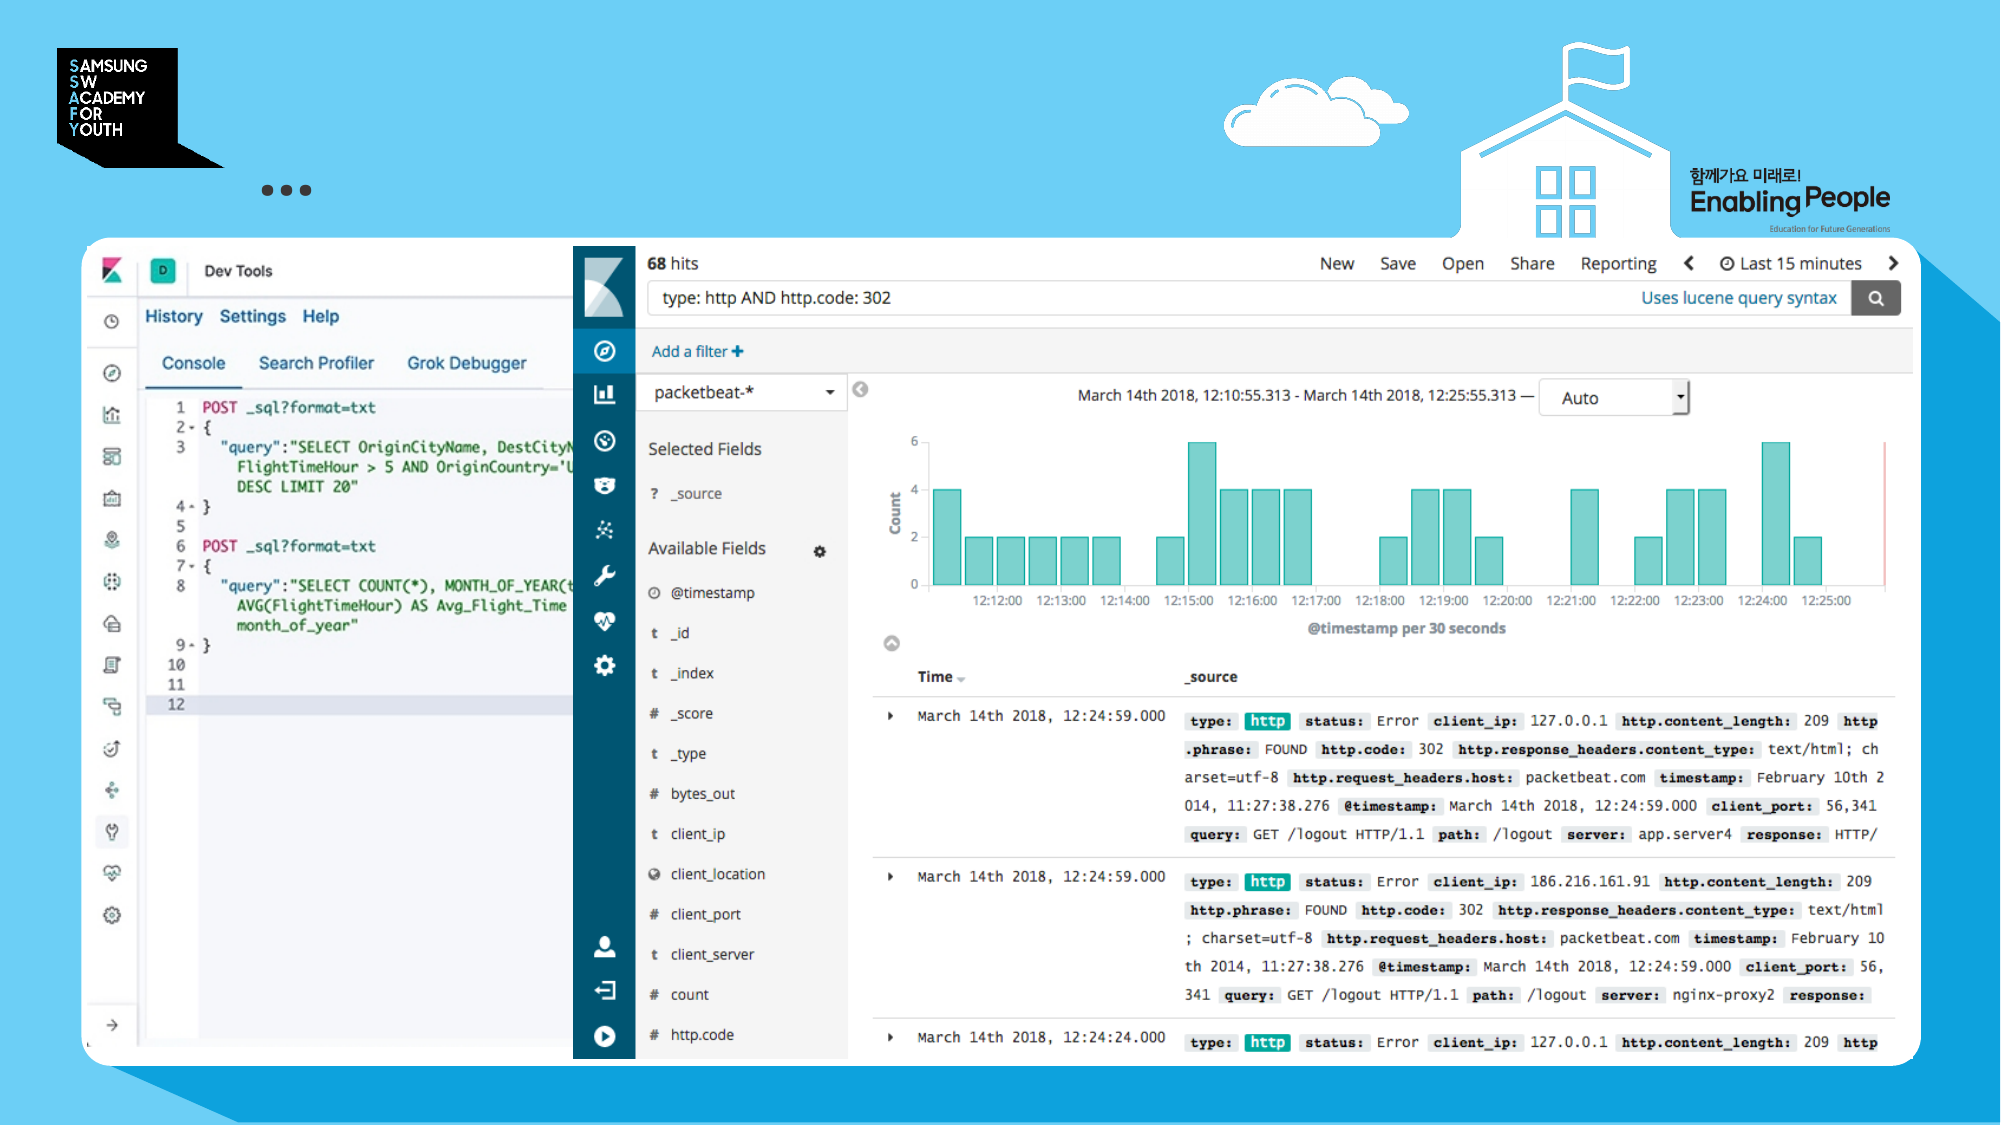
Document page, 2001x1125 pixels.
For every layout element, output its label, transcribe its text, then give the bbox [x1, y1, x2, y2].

picture [1217, 72, 1416, 130]
picture [595, 341, 615, 361]
picture [585, 258, 623, 316]
picture [595, 431, 615, 451]
picture [598, 527, 608, 535]
picture [599, 936, 610, 949]
picture [1690, 168, 1890, 232]
picture [87, 246, 572, 1047]
picture [595, 478, 615, 494]
picture [595, 612, 615, 631]
picture [595, 386, 615, 404]
picture [595, 655, 615, 676]
title … [244, 130, 1450, 215]
picture [57, 48, 225, 168]
picture [1450, 42, 1681, 238]
picture [636, 246, 1913, 1059]
picture [595, 1026, 615, 1047]
picture [595, 981, 615, 999]
picture [595, 565, 615, 586]
picture [595, 950, 615, 957]
